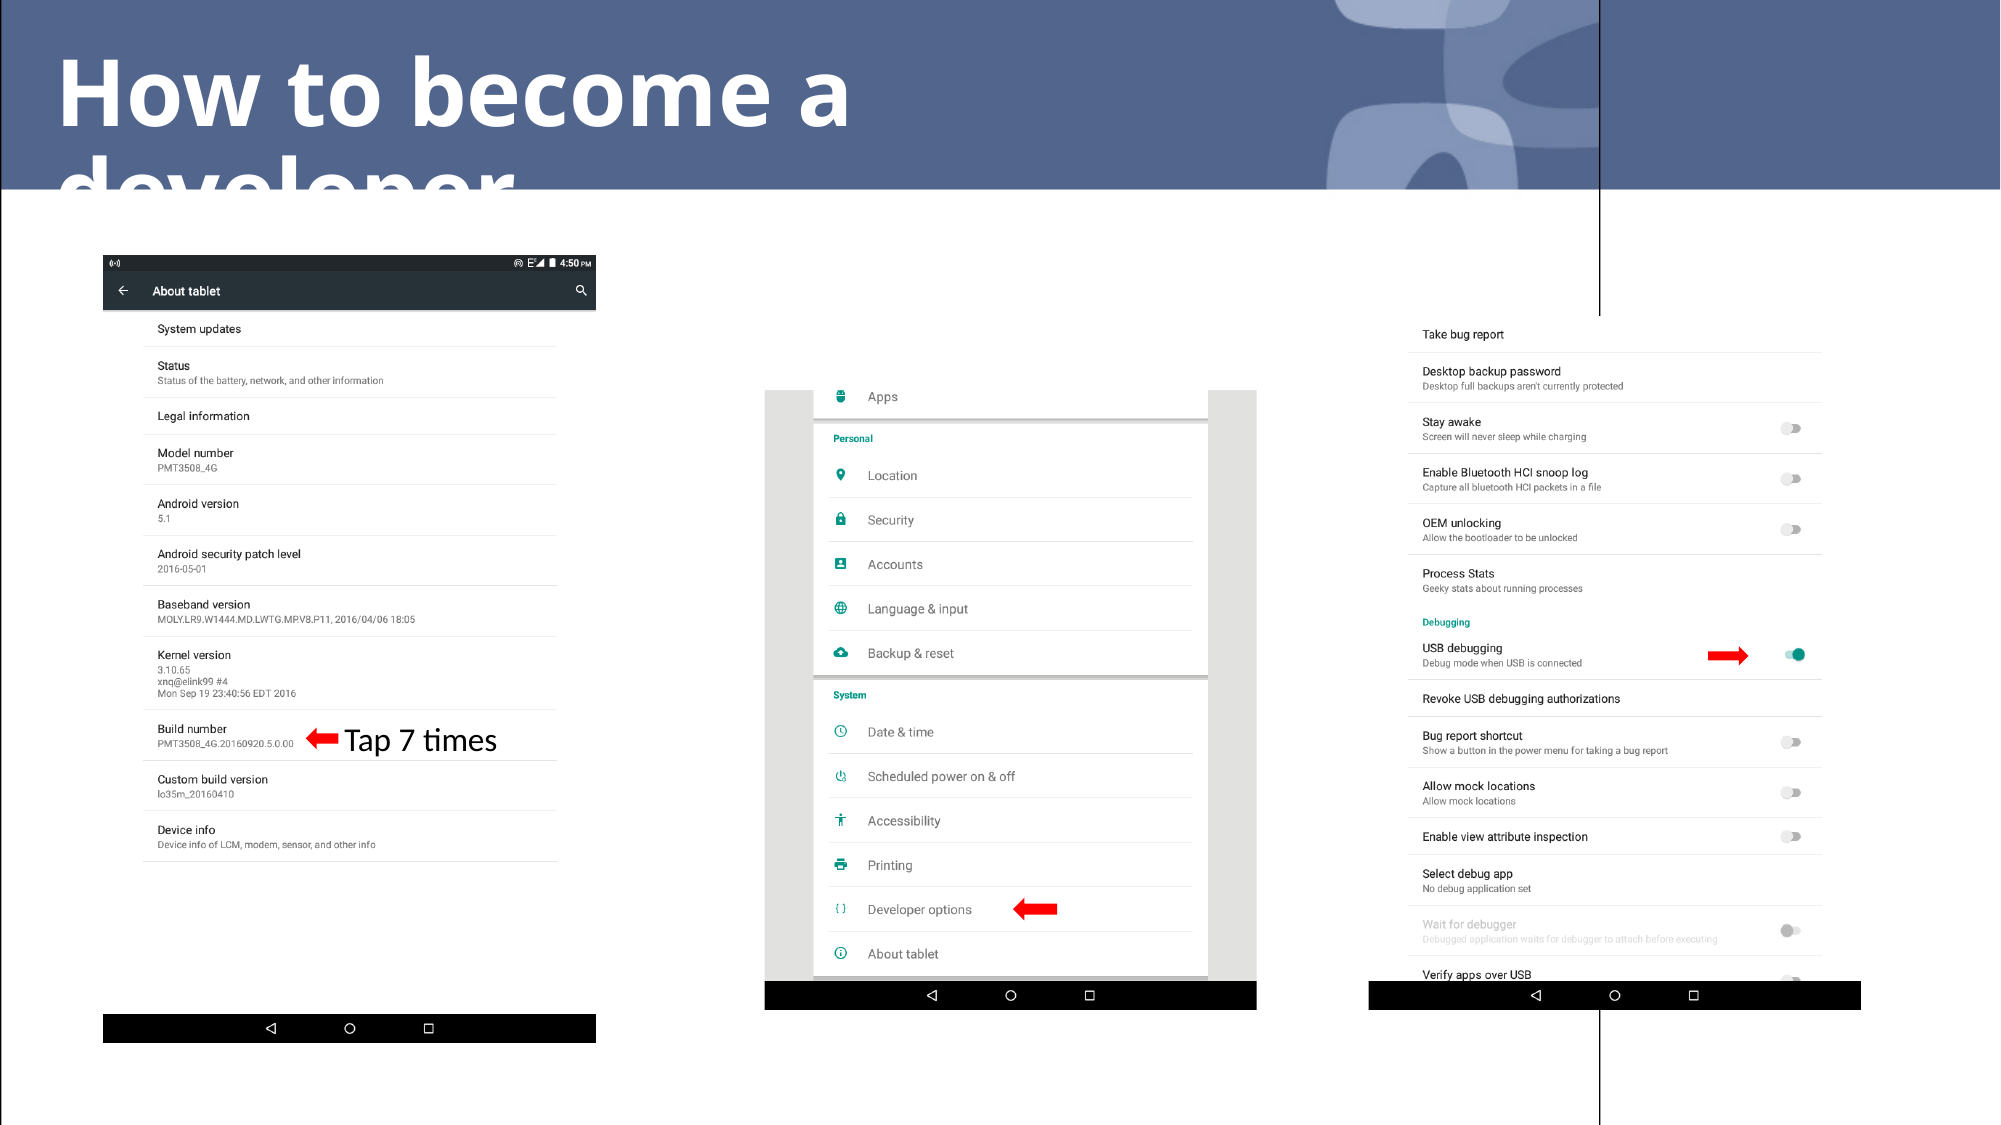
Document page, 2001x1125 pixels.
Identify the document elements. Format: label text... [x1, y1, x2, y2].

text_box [764, 390, 1257, 1010]
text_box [1368, 316, 1861, 1010]
picture [0, 0, 2001, 1125]
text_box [103, 255, 596, 1043]
title How to become a developer [40, 37, 1335, 256]
